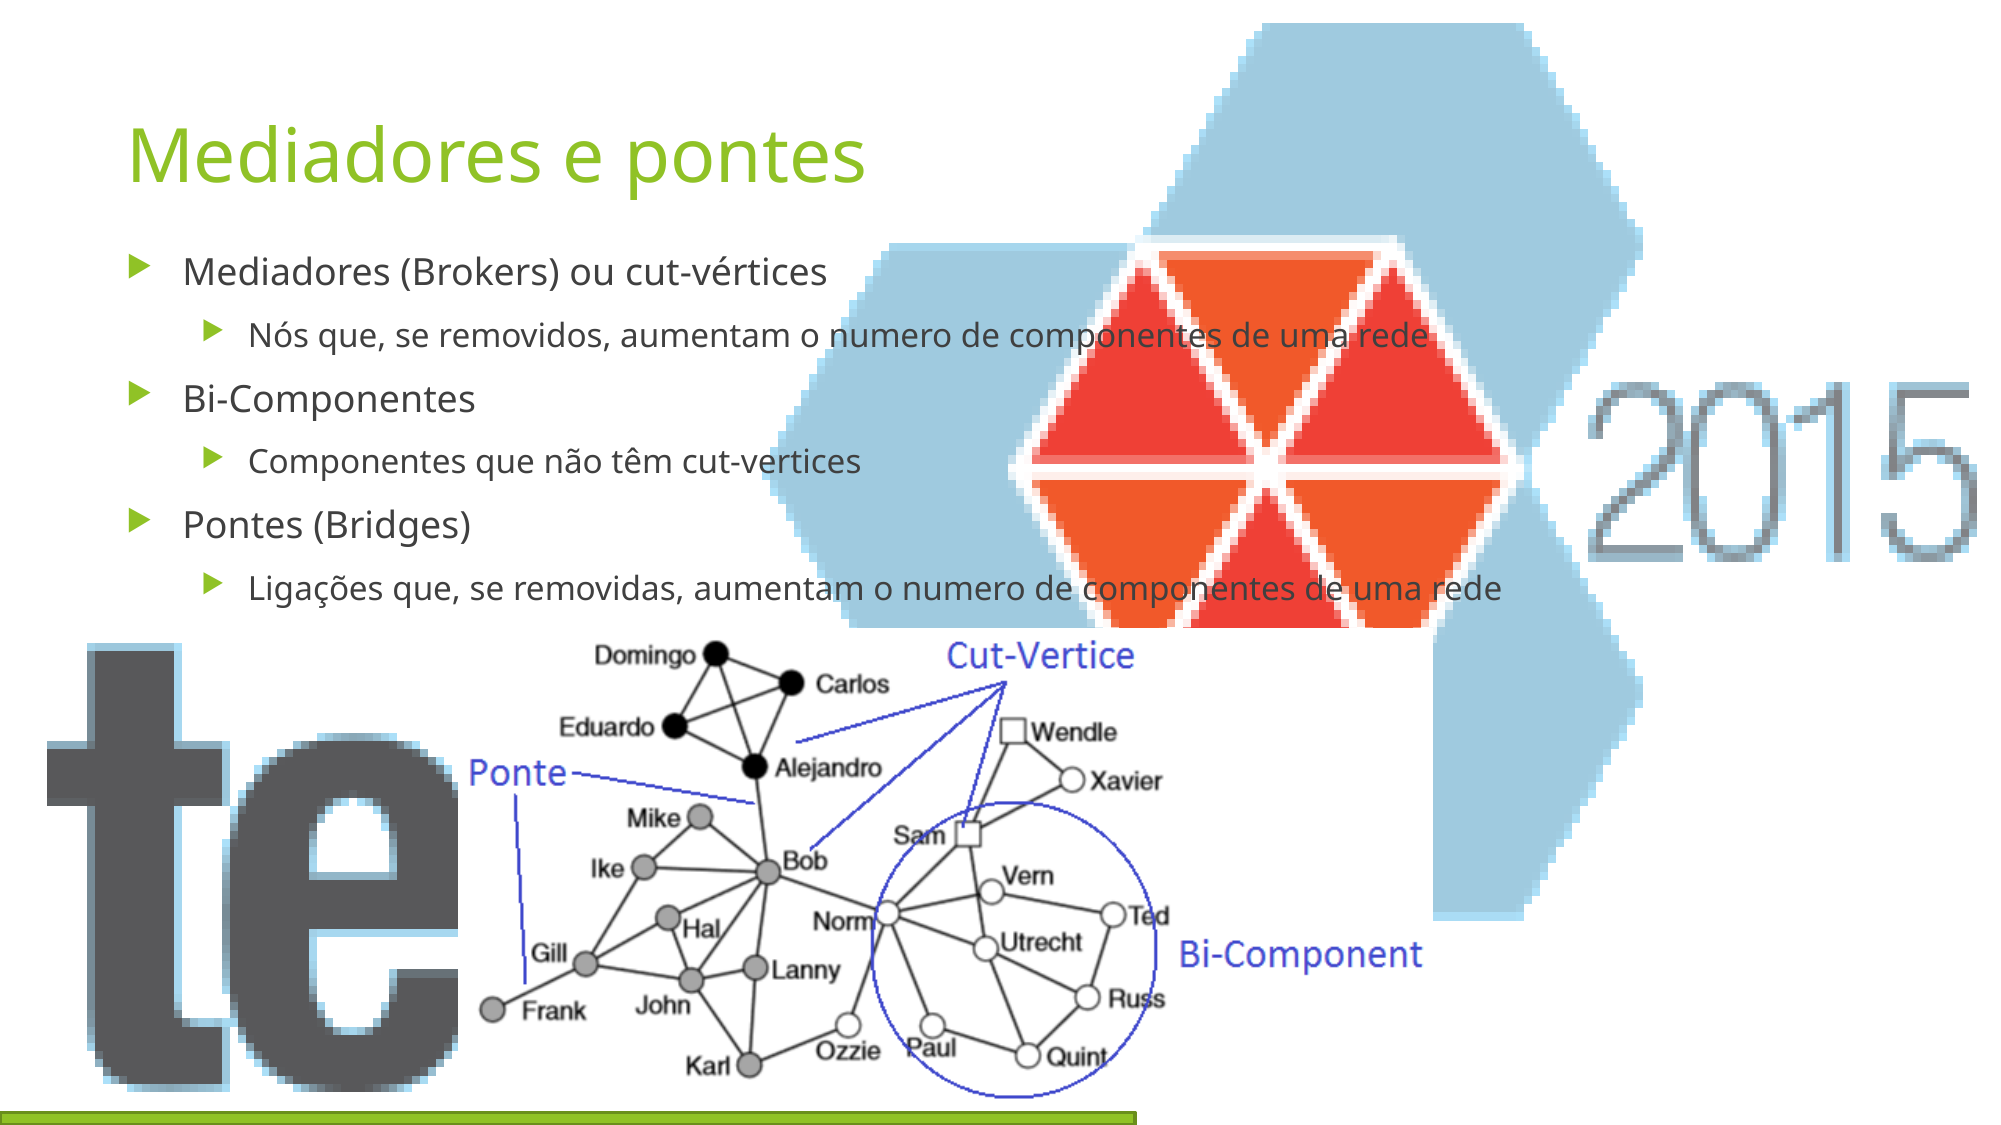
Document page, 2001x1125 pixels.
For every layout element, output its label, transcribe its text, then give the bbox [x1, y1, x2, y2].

picture [0, 0, 2001, 1125]
text_box [0, 1111, 1137, 1125]
title Mediadores e pontes [111, 99, 1522, 240]
list Mediadores (Brokers) ou cut-vértices Nós que, se removidos, aumentam o numero de componentes de uma rede Bi-Componentes Componentes que não têm cut-vertices Pontes (Bridges) Ligações que, se removidas, aumentam o numero de componentes de uma rede [111, 240, 1522, 878]
